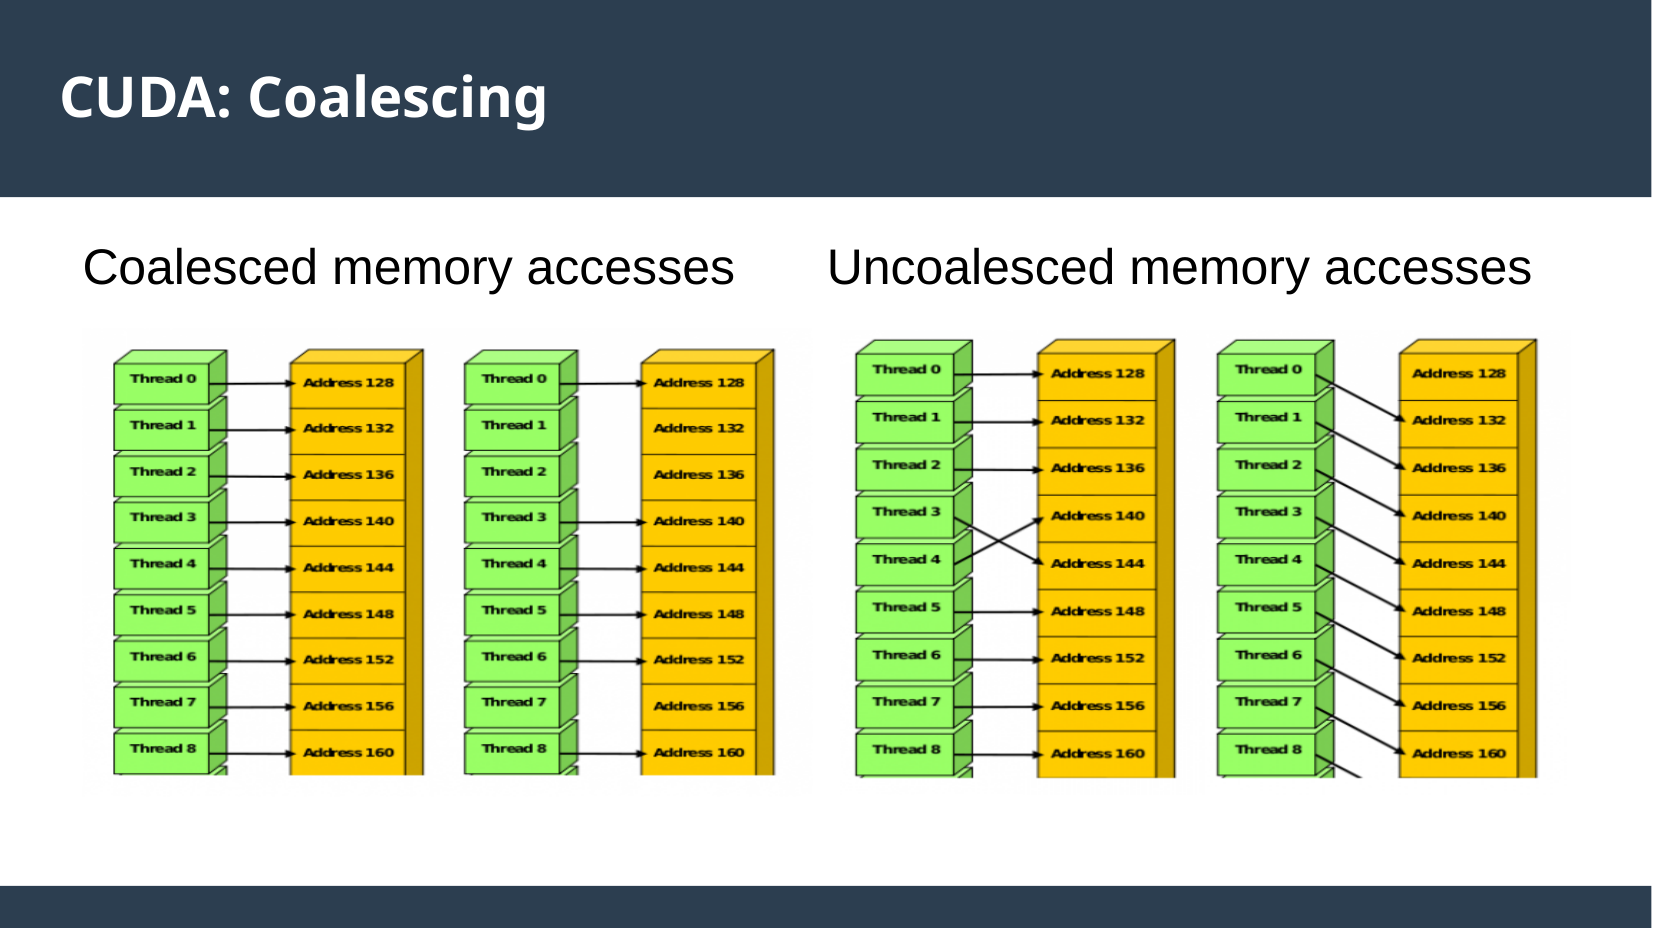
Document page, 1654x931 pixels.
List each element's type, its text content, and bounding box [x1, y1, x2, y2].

picture [82, 328, 813, 797]
list Coalesced memory accesses [82, 208, 813, 295]
picture [839, 330, 1571, 795]
list Uncoalesced memory accesses [826, 208, 1558, 295]
text_box CUDA: Coalescing [59, 36, 1593, 153]
